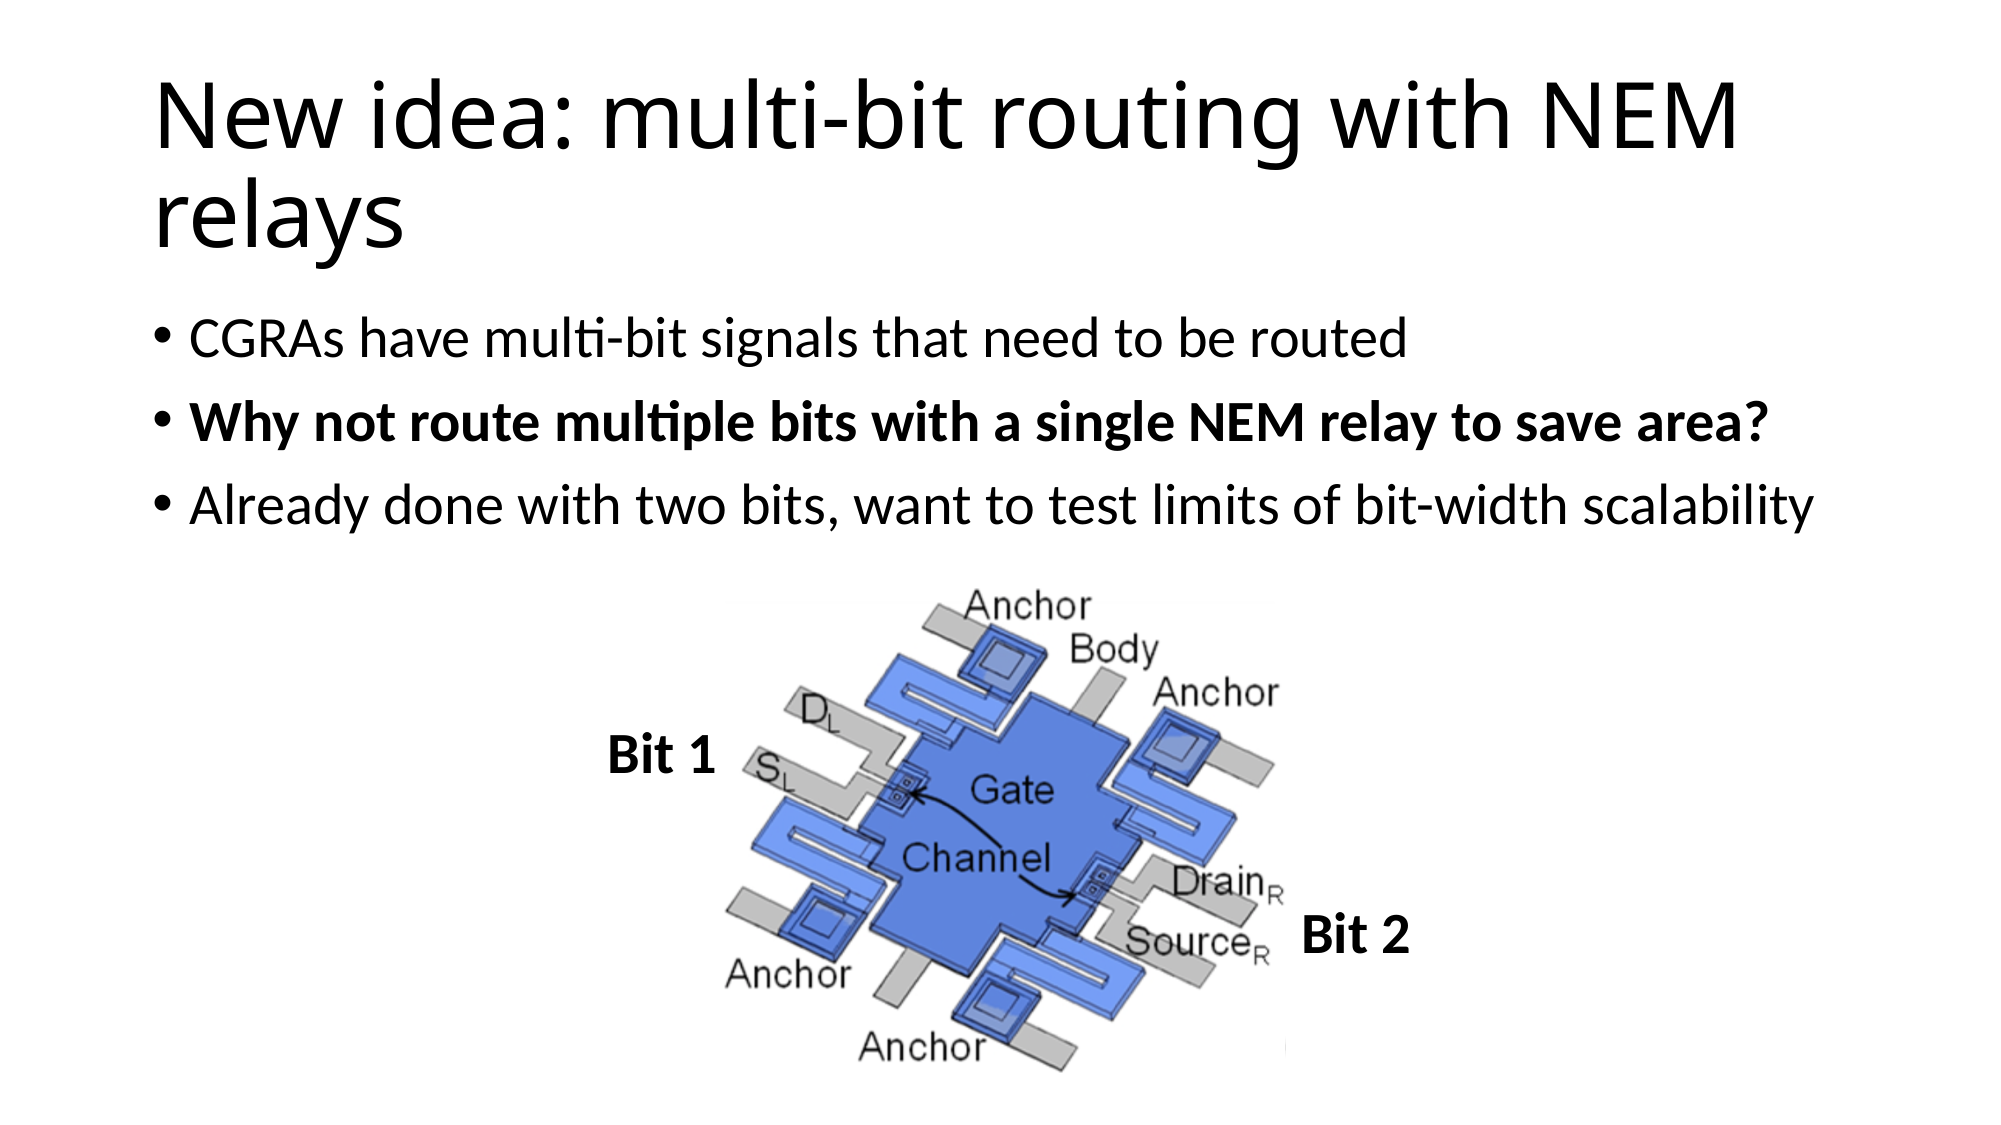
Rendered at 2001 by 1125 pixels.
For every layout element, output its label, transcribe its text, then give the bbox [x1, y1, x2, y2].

list CGRAs have multi-bit signals that need to be routed Why not route multiple bits with a single NEM relay to save area? Already done with two bits, want to test limits of bit-width scalability [137, 299, 1863, 1014]
text_box Bit 2 [1286, 887, 1427, 973]
picture [714, 579, 1286, 1092]
text_box Bit 1 [592, 708, 714, 793]
title New idea: multi-bit routing with NEM relays [137, 59, 1863, 278]
